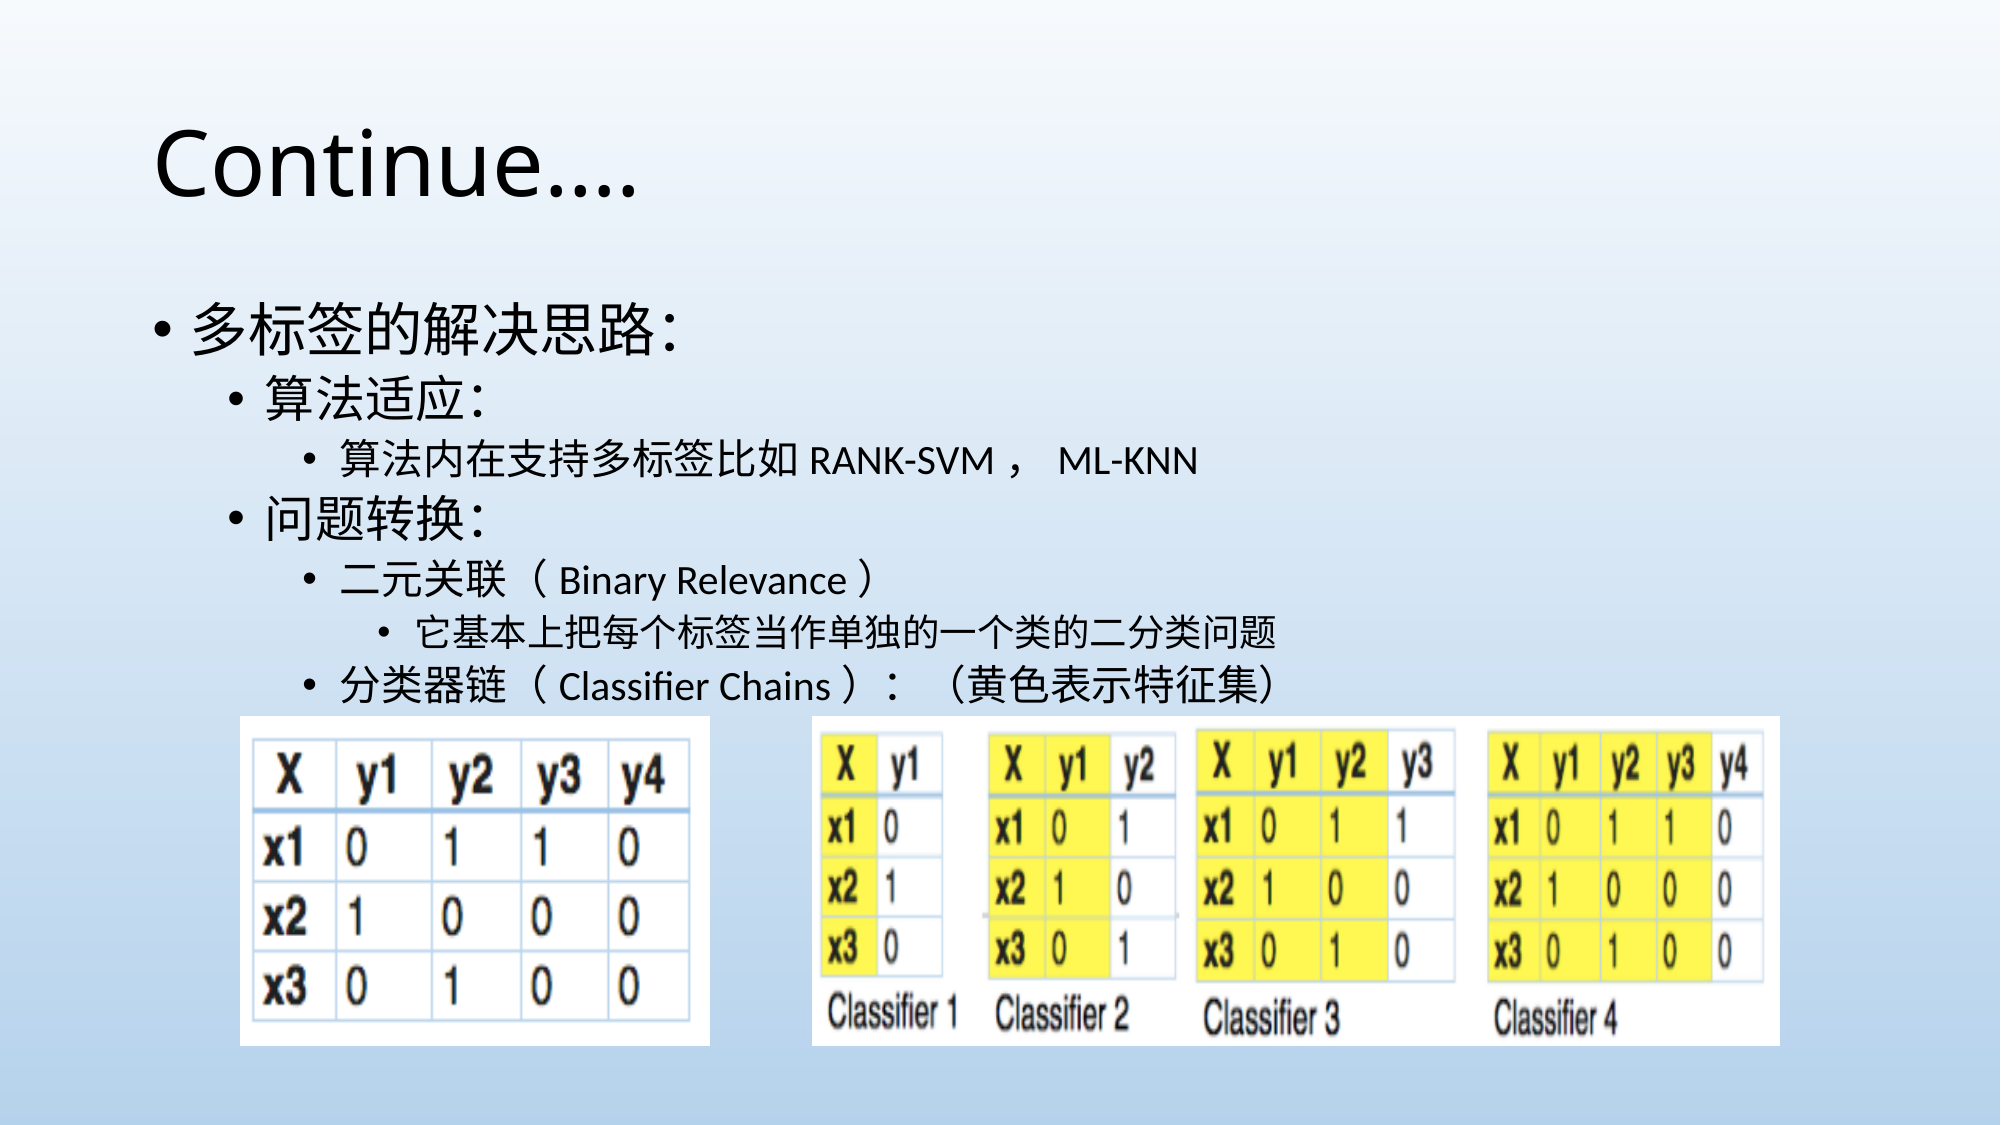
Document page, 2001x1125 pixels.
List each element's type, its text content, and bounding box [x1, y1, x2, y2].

picture [240, 716, 710, 1046]
picture [812, 716, 1780, 1046]
title Continue…. [137, 59, 1863, 273]
list 多标签的解决思路： 算法适应： 算法内在支持多标签比如RANK-SVM，ML-KNN 问题转换： 二元关联（Binary Relevance） 它基本上把每个标签当作单独的一个类的二分类问题 分类器链（Classifier Chains）：（黄色表示特征集） [137, 293, 1863, 1075]
